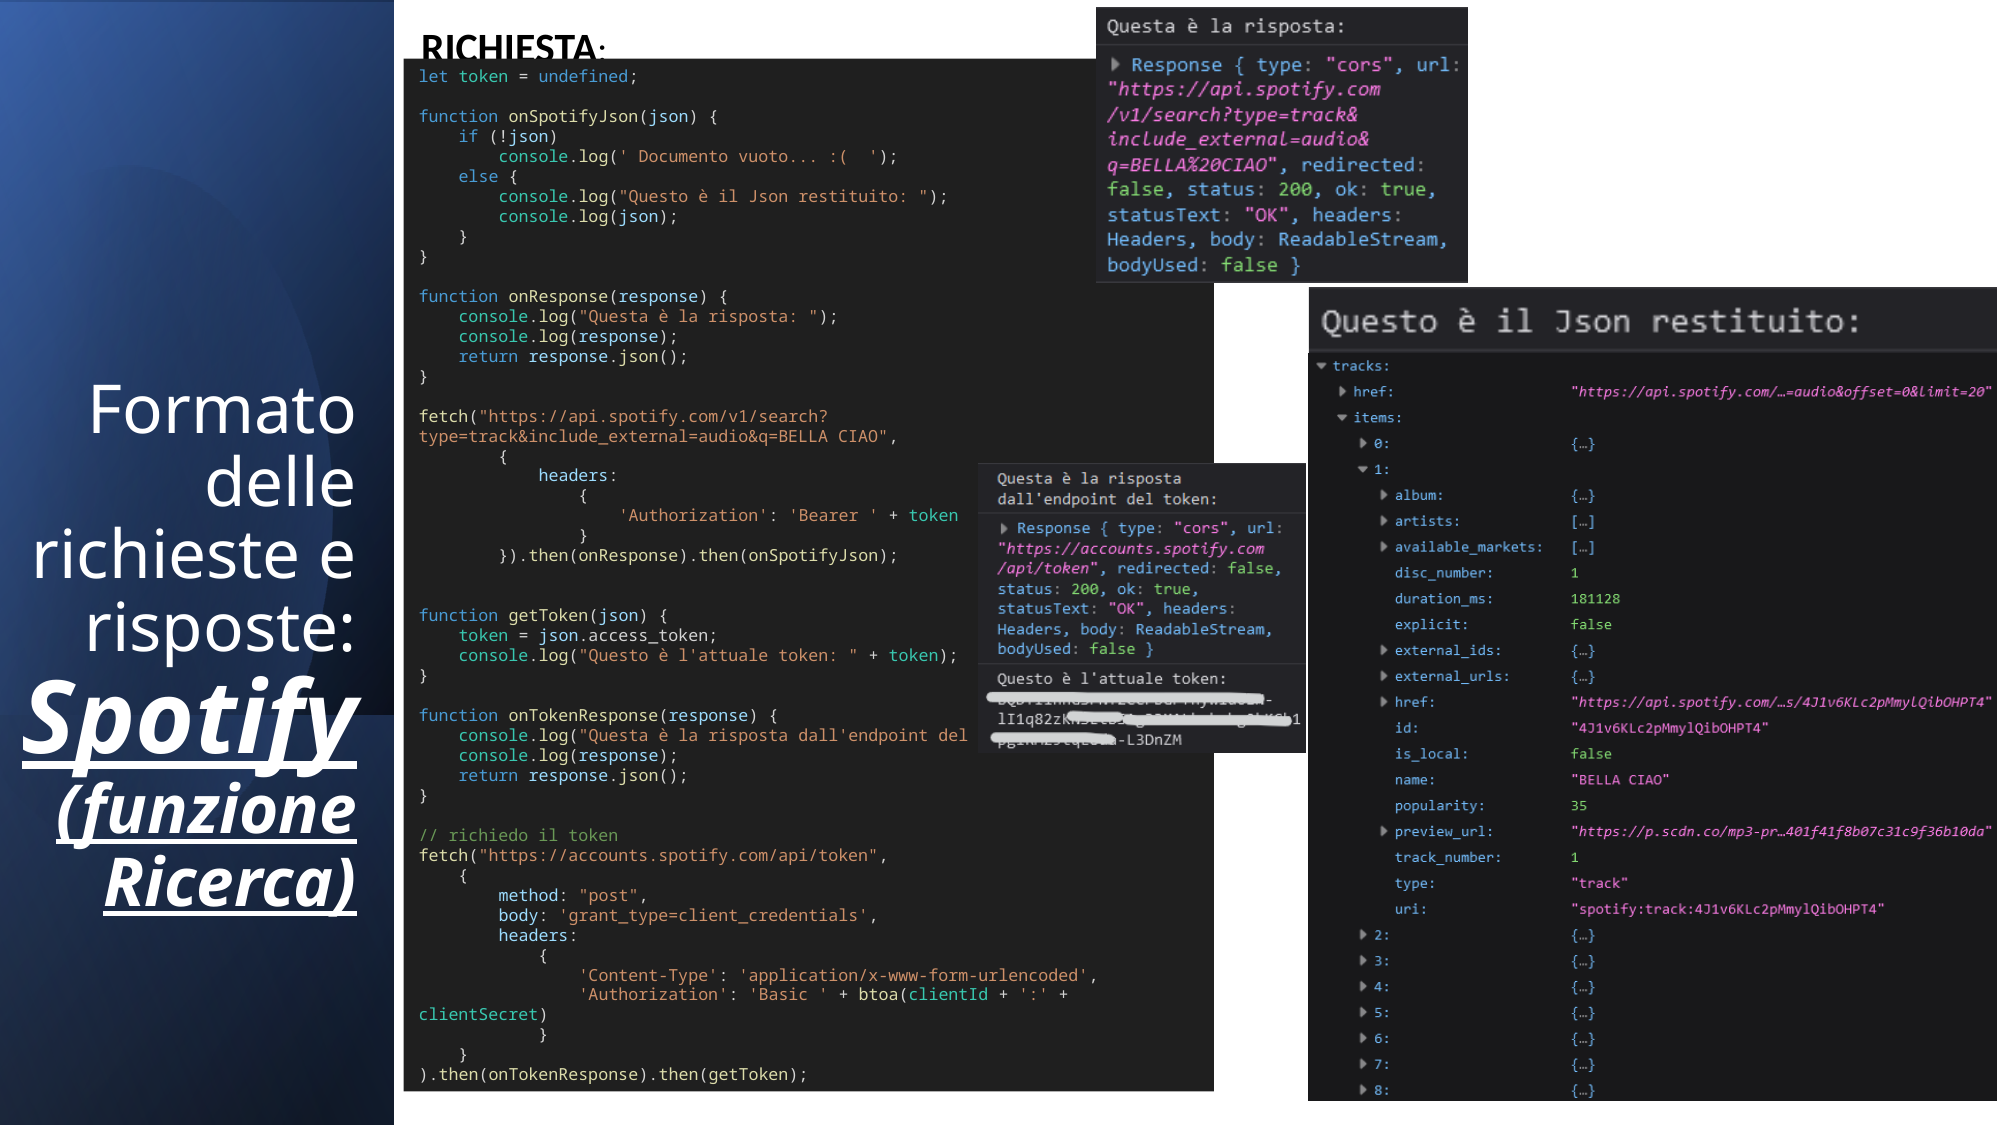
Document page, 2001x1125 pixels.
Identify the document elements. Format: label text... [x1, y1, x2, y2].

text_box RICHIESTA: [406, 13, 733, 58]
picture [1095, 7, 1468, 283]
text_box let token = undefined; function onSpotifyJson(json) { if (!json) console.log(' Documento vuoto... :( '); else { console.log("Questo è il Json restituito: "); console.log(json); } } function onResponse(response) { console.log("Questa è la risposta: "); console.log(response); return response.json(); } fetch("https://api.spotify.com/v1/search?type=track&include_external=audio&q=BELLA CIAO", { headers: { 'Authorization': 'Bearer ' + token } }).then(onResponse).then(onSpotifyJson); function getToken(json) { token = json.access_token; console.log("Questo è l'attuale token: " + token); } function onTokenResponse(response) { console.log("Questa è la risposta dall'endpoint del token: "); console.log(response); return response.json(); } // richiedo il token fetch("https://accounts.spotify.com/api/token", { method: "post", body: 'grant_type=client_credentials', headers: { 'Content-Type': 'application/x-www-form-urlencoded', 'Authorization': 'Basic ' + btoa(clientId + ':' + clientSecret) } } ).then(onTokenResponse).then(getToken); [403, 58, 1214, 1092]
picture [977, 463, 1306, 753]
picture [1308, 287, 1997, 1101]
picture [0, 0, 394, 1125]
